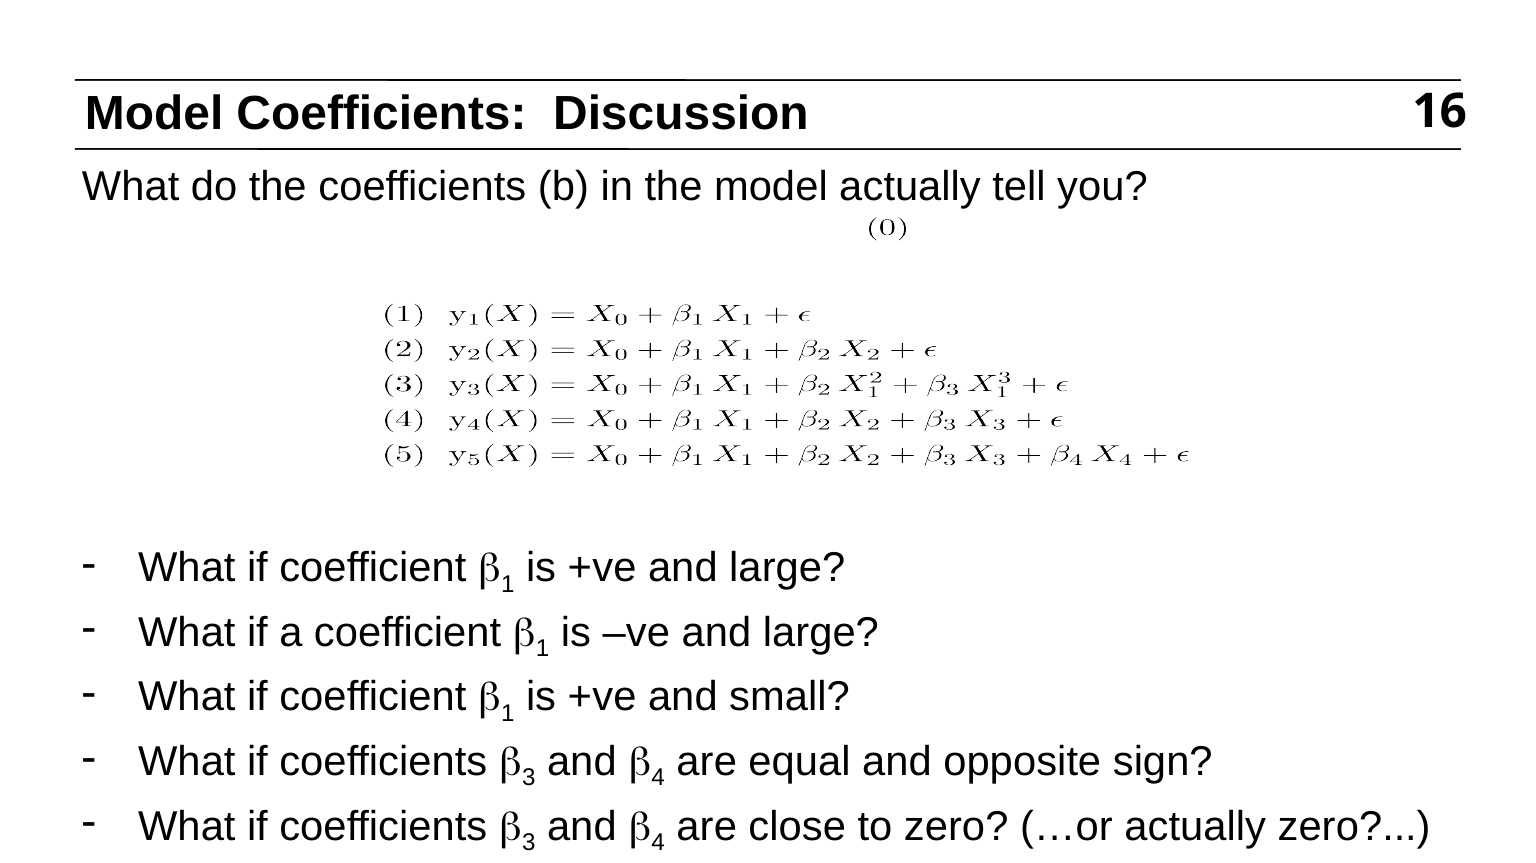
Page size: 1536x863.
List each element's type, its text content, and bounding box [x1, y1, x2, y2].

text_box What do the coefficients (b) in the model actually tell you? What if coefficient b1 is +ve and large? What if a coefficient b1 is –ve and large? What if coefficient b1 is +ve and small? What if coefficients b3 and b4 are equal and opposite sign? What if coefficients b3 and b4 are close to zero? (…or actually zero?...) [81, 159, 1469, 856]
title Model Coefficients: Discussion [76, 82, 1369, 164]
slide_number 16 [1410, 83, 1470, 142]
picture [385, 217, 1189, 467]
